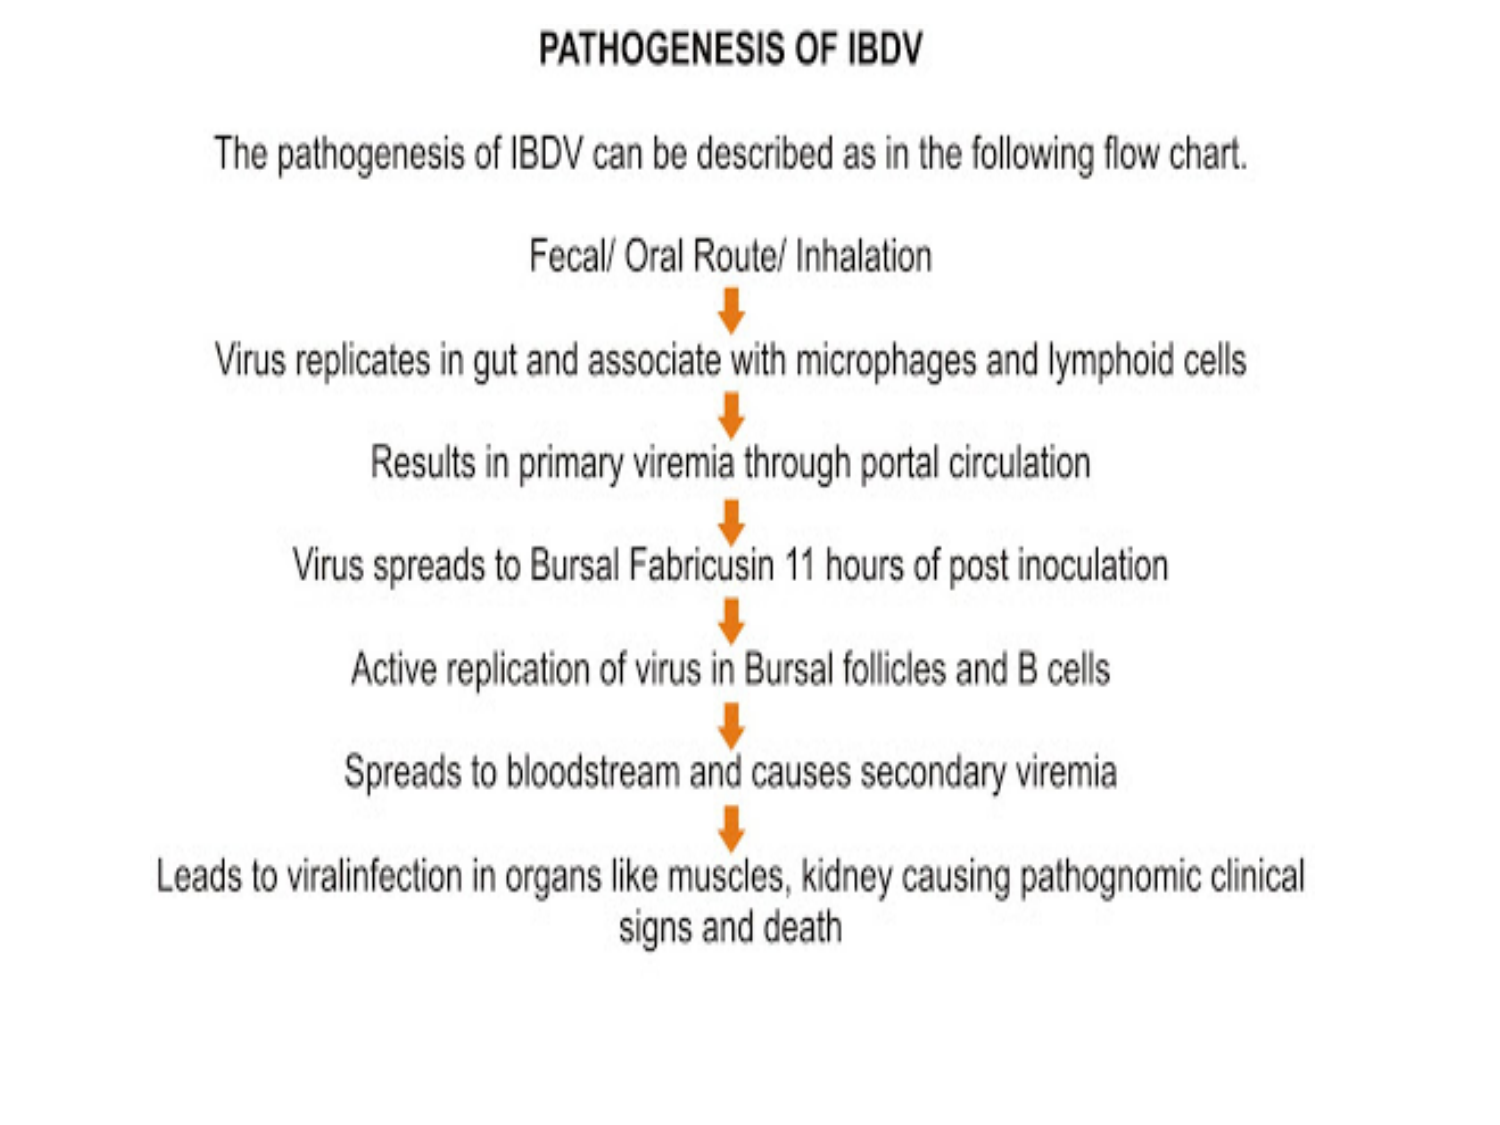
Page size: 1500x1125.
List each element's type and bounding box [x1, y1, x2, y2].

picture [149, 24, 1316, 1076]
